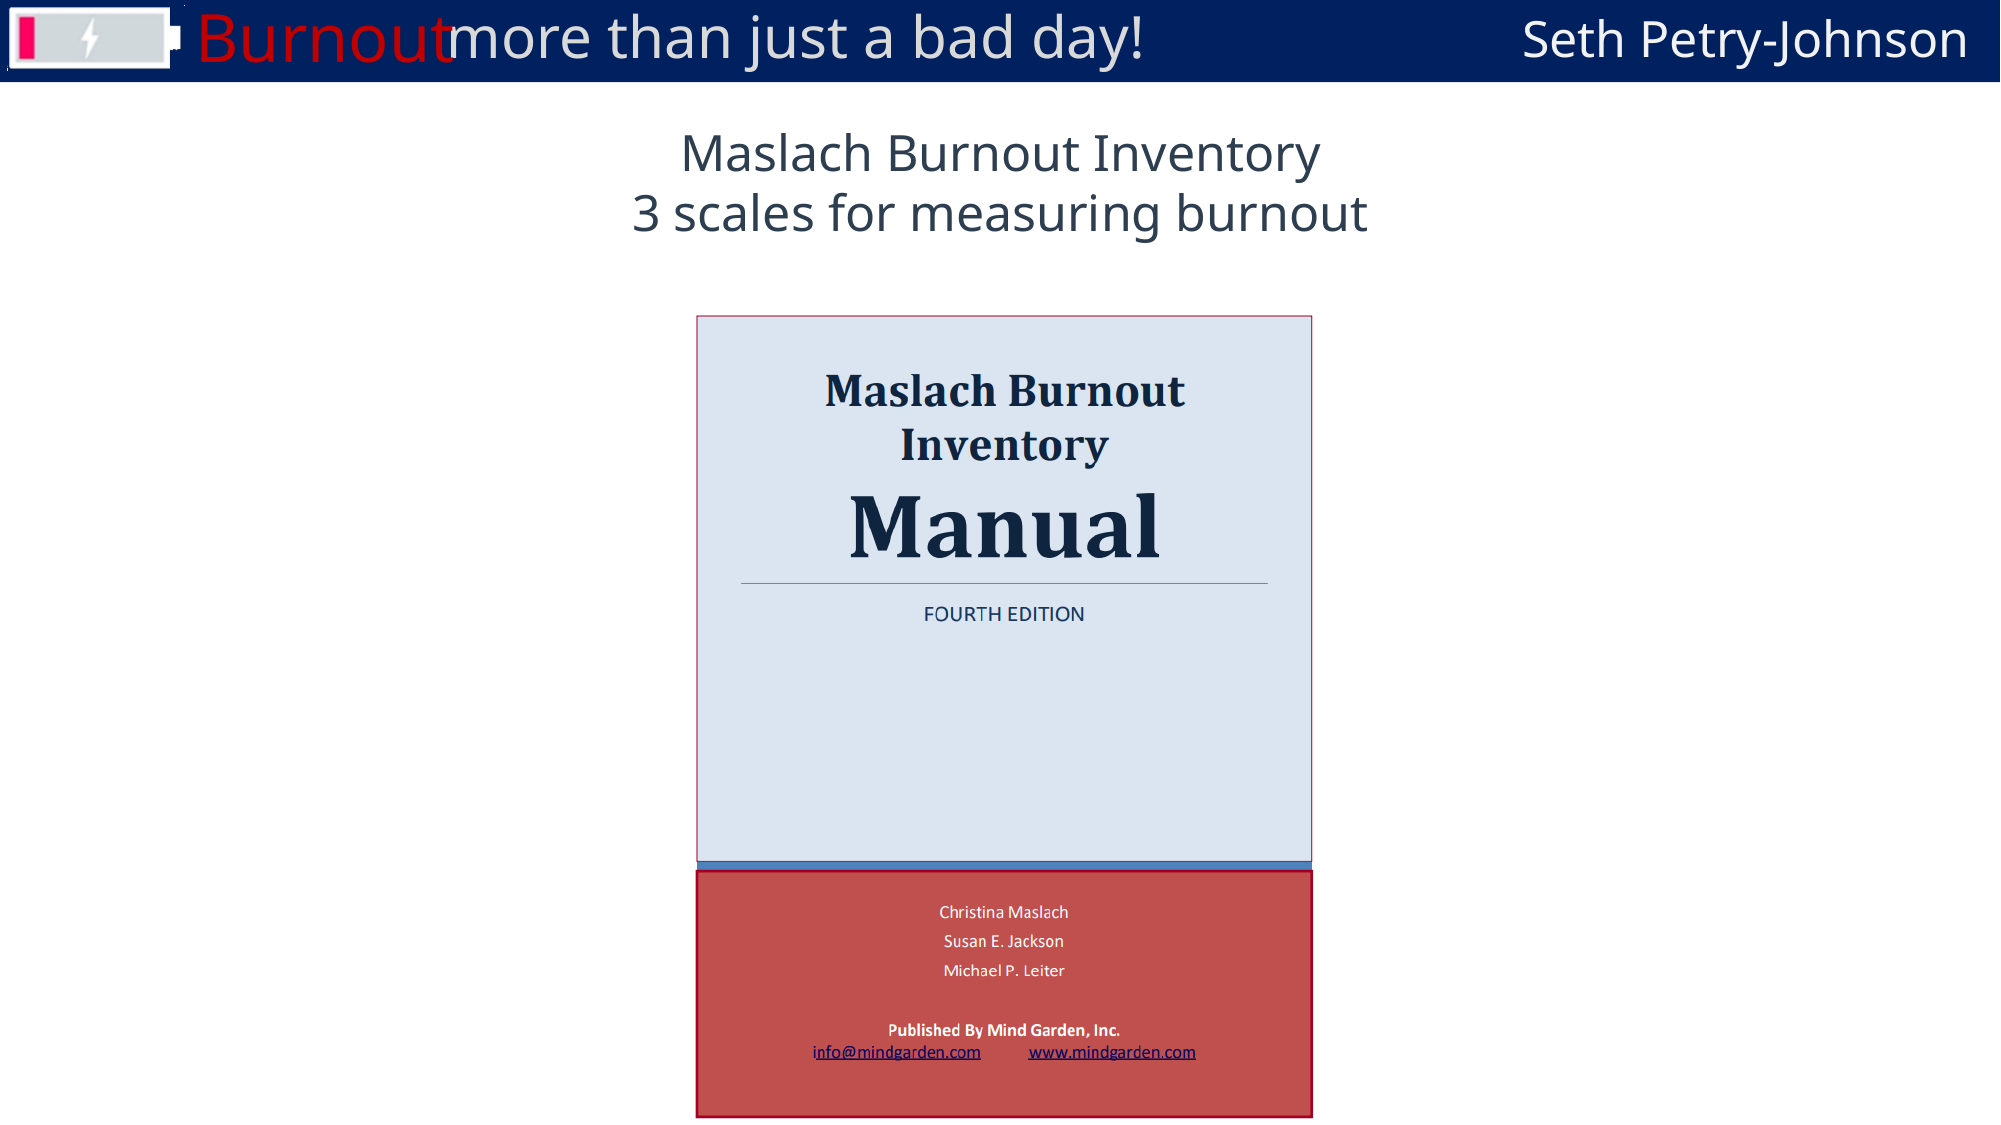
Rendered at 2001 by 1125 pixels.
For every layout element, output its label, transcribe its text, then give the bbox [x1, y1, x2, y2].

text_box Burnout [0, 0, 825, 83]
text_box more than just a bad day! [825, 0, 1296, 78]
text_box [825, 75, 2000, 83]
text_box Seth Petry-Johnson [1296, 0, 2000, 75]
picture [687, 308, 1321, 1125]
picture [7, 5, 185, 71]
text_box Maslach Burnout Inventory 3 scales for measuring burnout [549, 113, 1453, 249]
